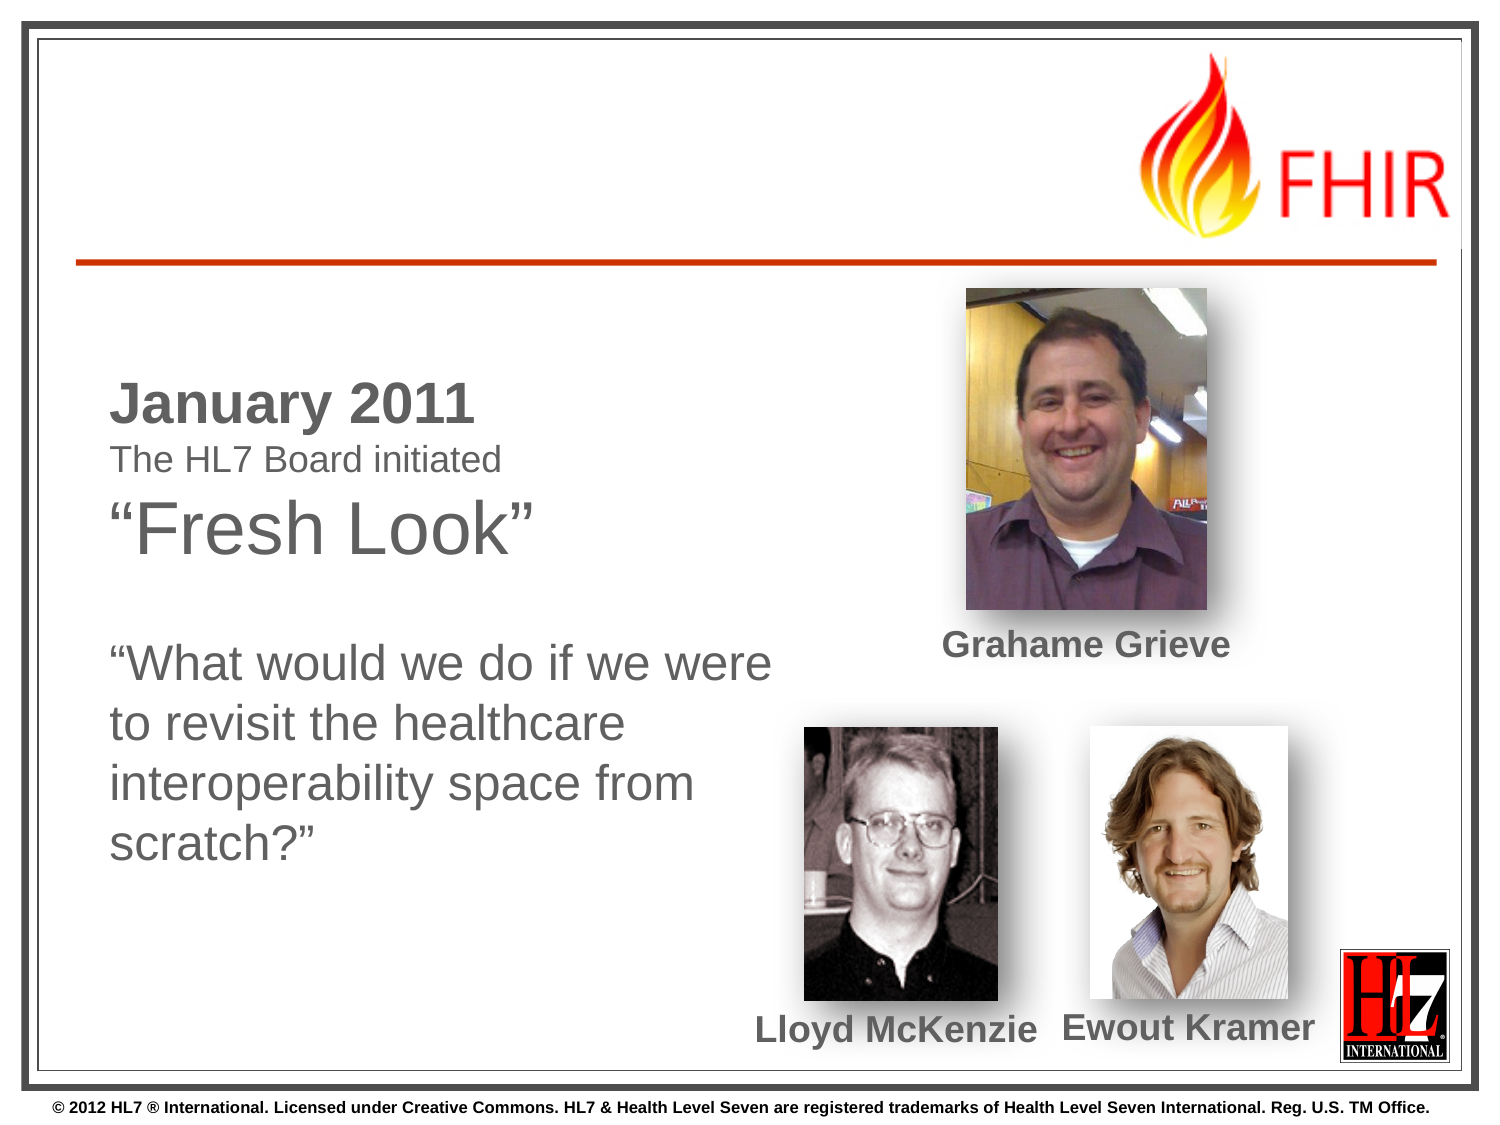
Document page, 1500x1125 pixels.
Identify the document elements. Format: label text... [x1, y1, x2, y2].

picture [1128, 42, 1462, 249]
picture [966, 288, 1207, 611]
text_box January 2011 The HL7 Board initiated “Fresh Look” “What would we do if we were to revisit the healthcare interoperability space from scratch?” [94, 357, 836, 923]
text_box Lloyd McKenzie [739, 997, 1053, 1058]
picture [1090, 726, 1288, 1000]
text_box Ewout Kramer [1046, 995, 1331, 1056]
picture [804, 726, 998, 1001]
picture [1340, 949, 1450, 1063]
text_box Grahame Grieve [926, 612, 1246, 673]
